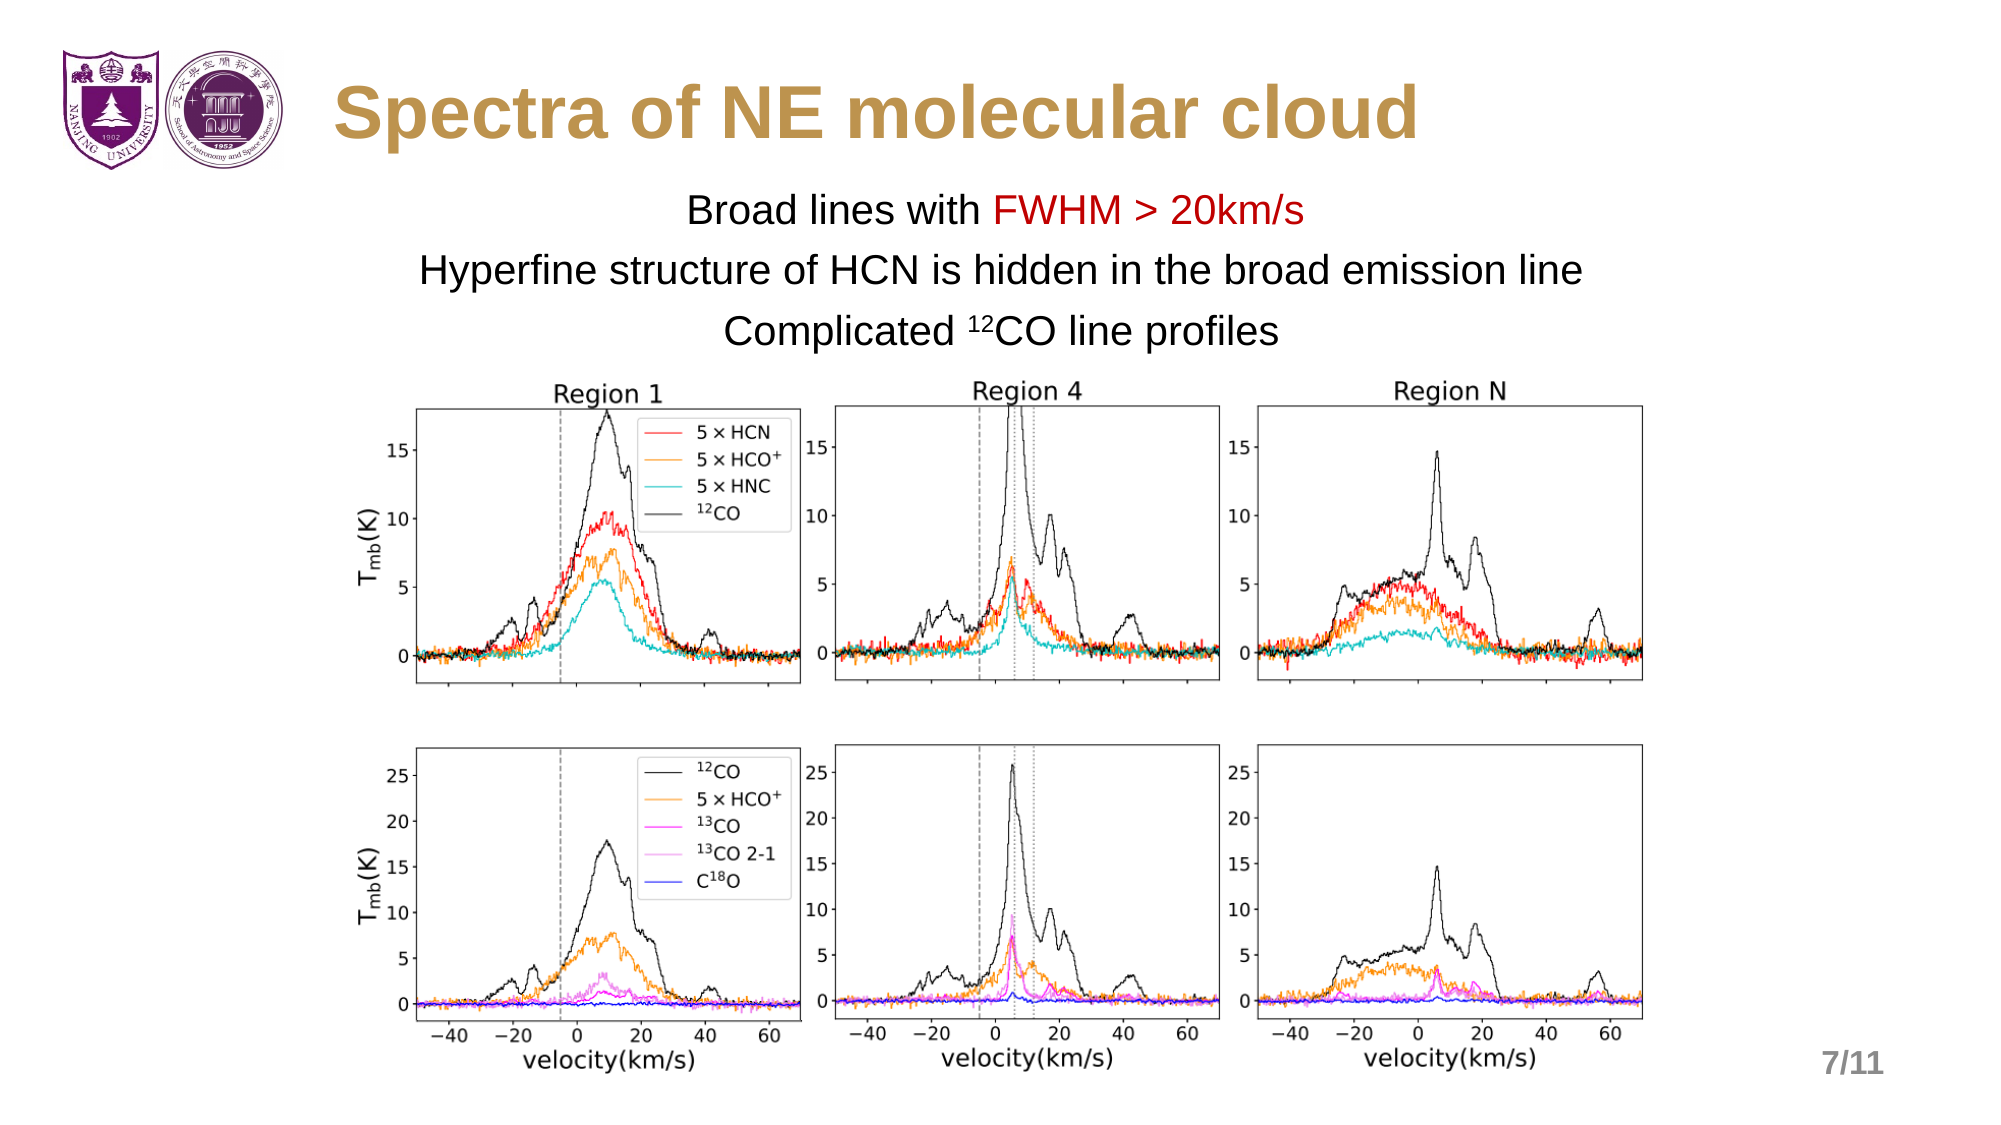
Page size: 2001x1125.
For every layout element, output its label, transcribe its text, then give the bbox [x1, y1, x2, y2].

title Spectra of NE molecular cloud [319, 50, 1900, 166]
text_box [352, 378, 1648, 1079]
list Broad lines with FWHM > 20km/s Hyperfine structure of HCN is hidden in the broad emission line Complicated 12CO line profiles [100, 173, 1900, 357]
picture [63, 50, 159, 170]
picture [163, 50, 284, 170]
